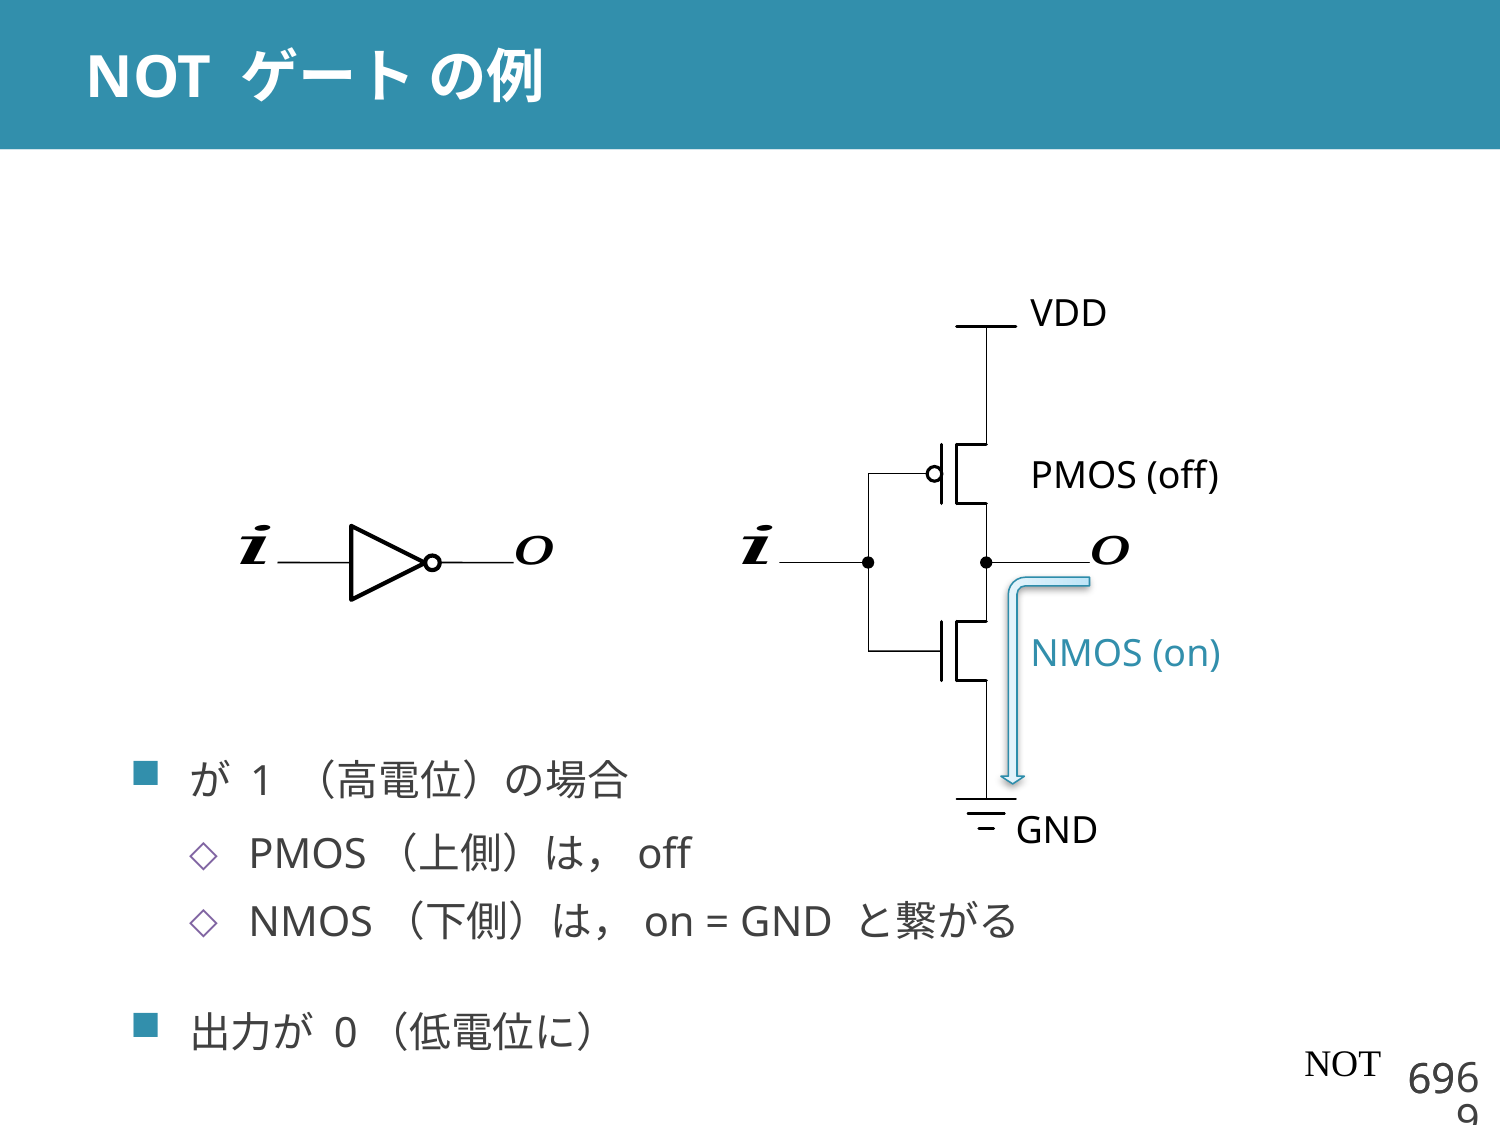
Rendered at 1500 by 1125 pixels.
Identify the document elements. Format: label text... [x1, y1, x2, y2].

text_box [1000, 576, 1091, 785]
slide_number 69 [1440, 1049, 1500, 1110]
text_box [956, 798, 1016, 829]
picture [336, 503, 455, 622]
text_box NOT [1220, 1033, 1465, 1089]
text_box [926, 444, 987, 504]
text_box [868, 473, 921, 651]
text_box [941, 621, 987, 681]
text_box NMOS (on) [1022, 621, 1060, 681]
text_box VDD [1015, 281, 1060, 342]
title NOT ゲート の例 [70, 0, 1500, 150]
text_box PMOS (off) [1015, 444, 1060, 504]
text_box GND [1000, 798, 1046, 858]
